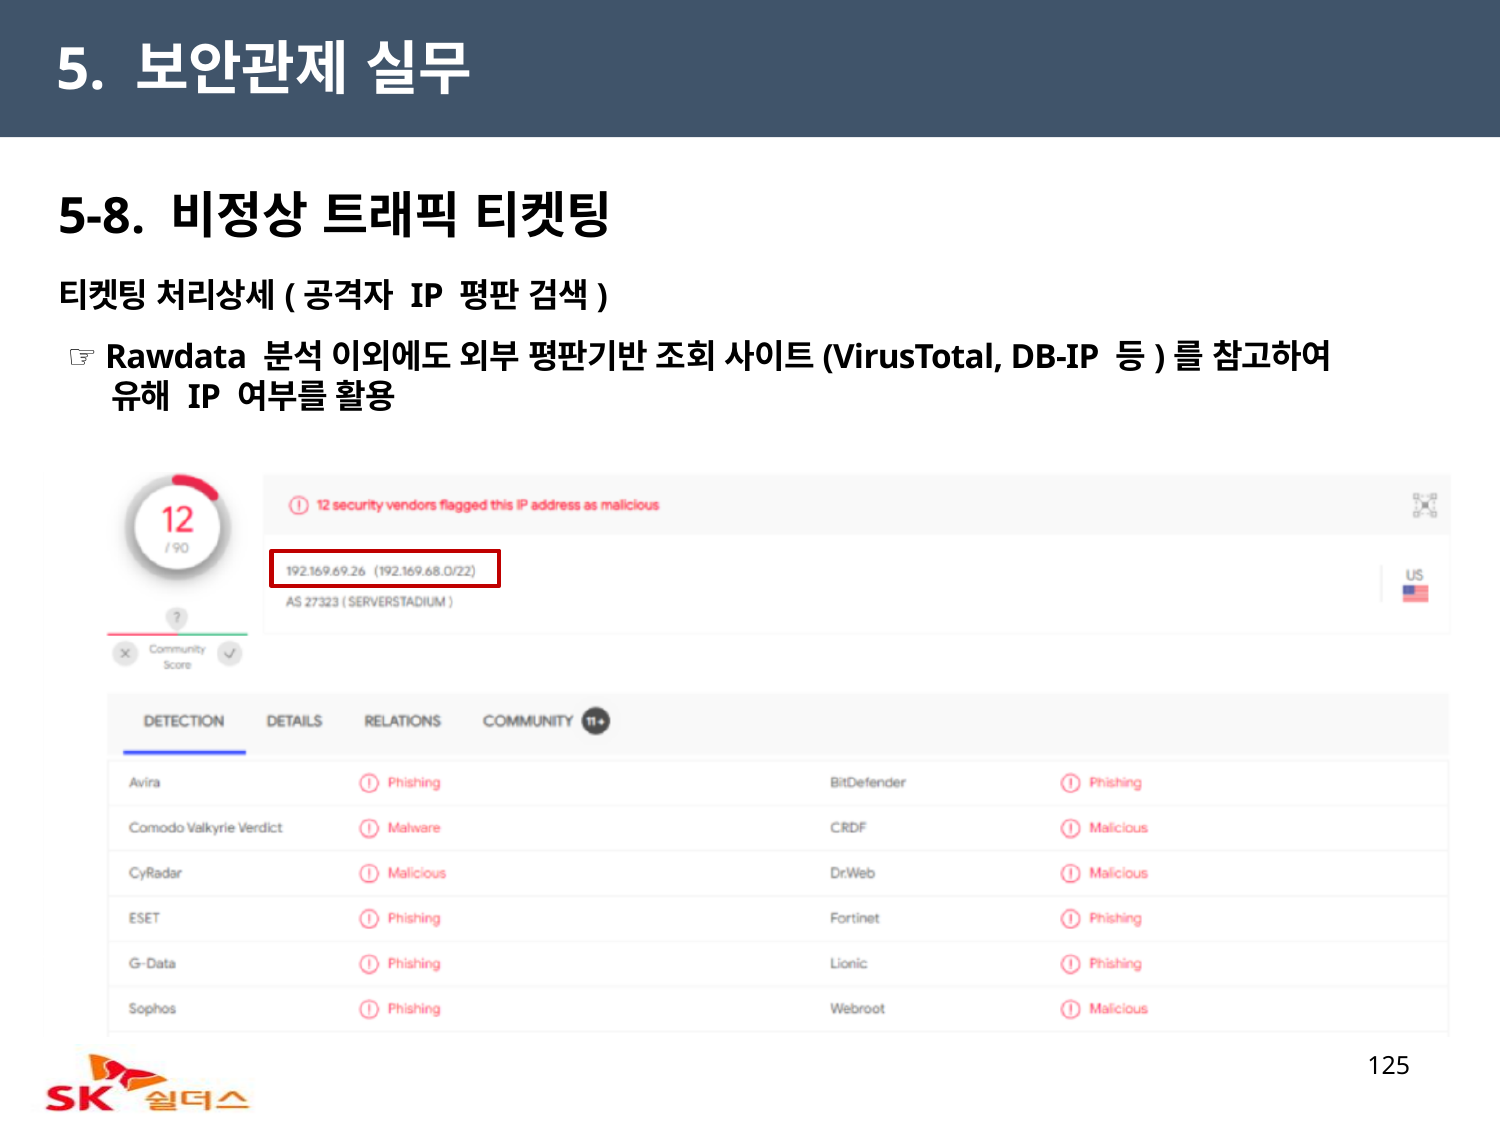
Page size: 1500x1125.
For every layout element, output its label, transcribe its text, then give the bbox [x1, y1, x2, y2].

text_box ☞ Rawdata 분석 이외에도 외부 평판기반 조회 사이트(VirusTotal, DB-IP 등)를 참고하여 유해 IP 여부를 활용 [44, 327, 1460, 423]
slide_number 125 [1074, 1044, 1425, 1103]
picture [17, 1044, 267, 1121]
text_box 5-8. 비정상 트래픽 티켓팅 [42, 171, 1461, 257]
text_box 5. 보안관제 실무 [39, 17, 752, 116]
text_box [43, 472, 1459, 1037]
text_box 티켓팅 처리상세(공격자 IP 평판 검색) [43, 267, 1459, 322]
